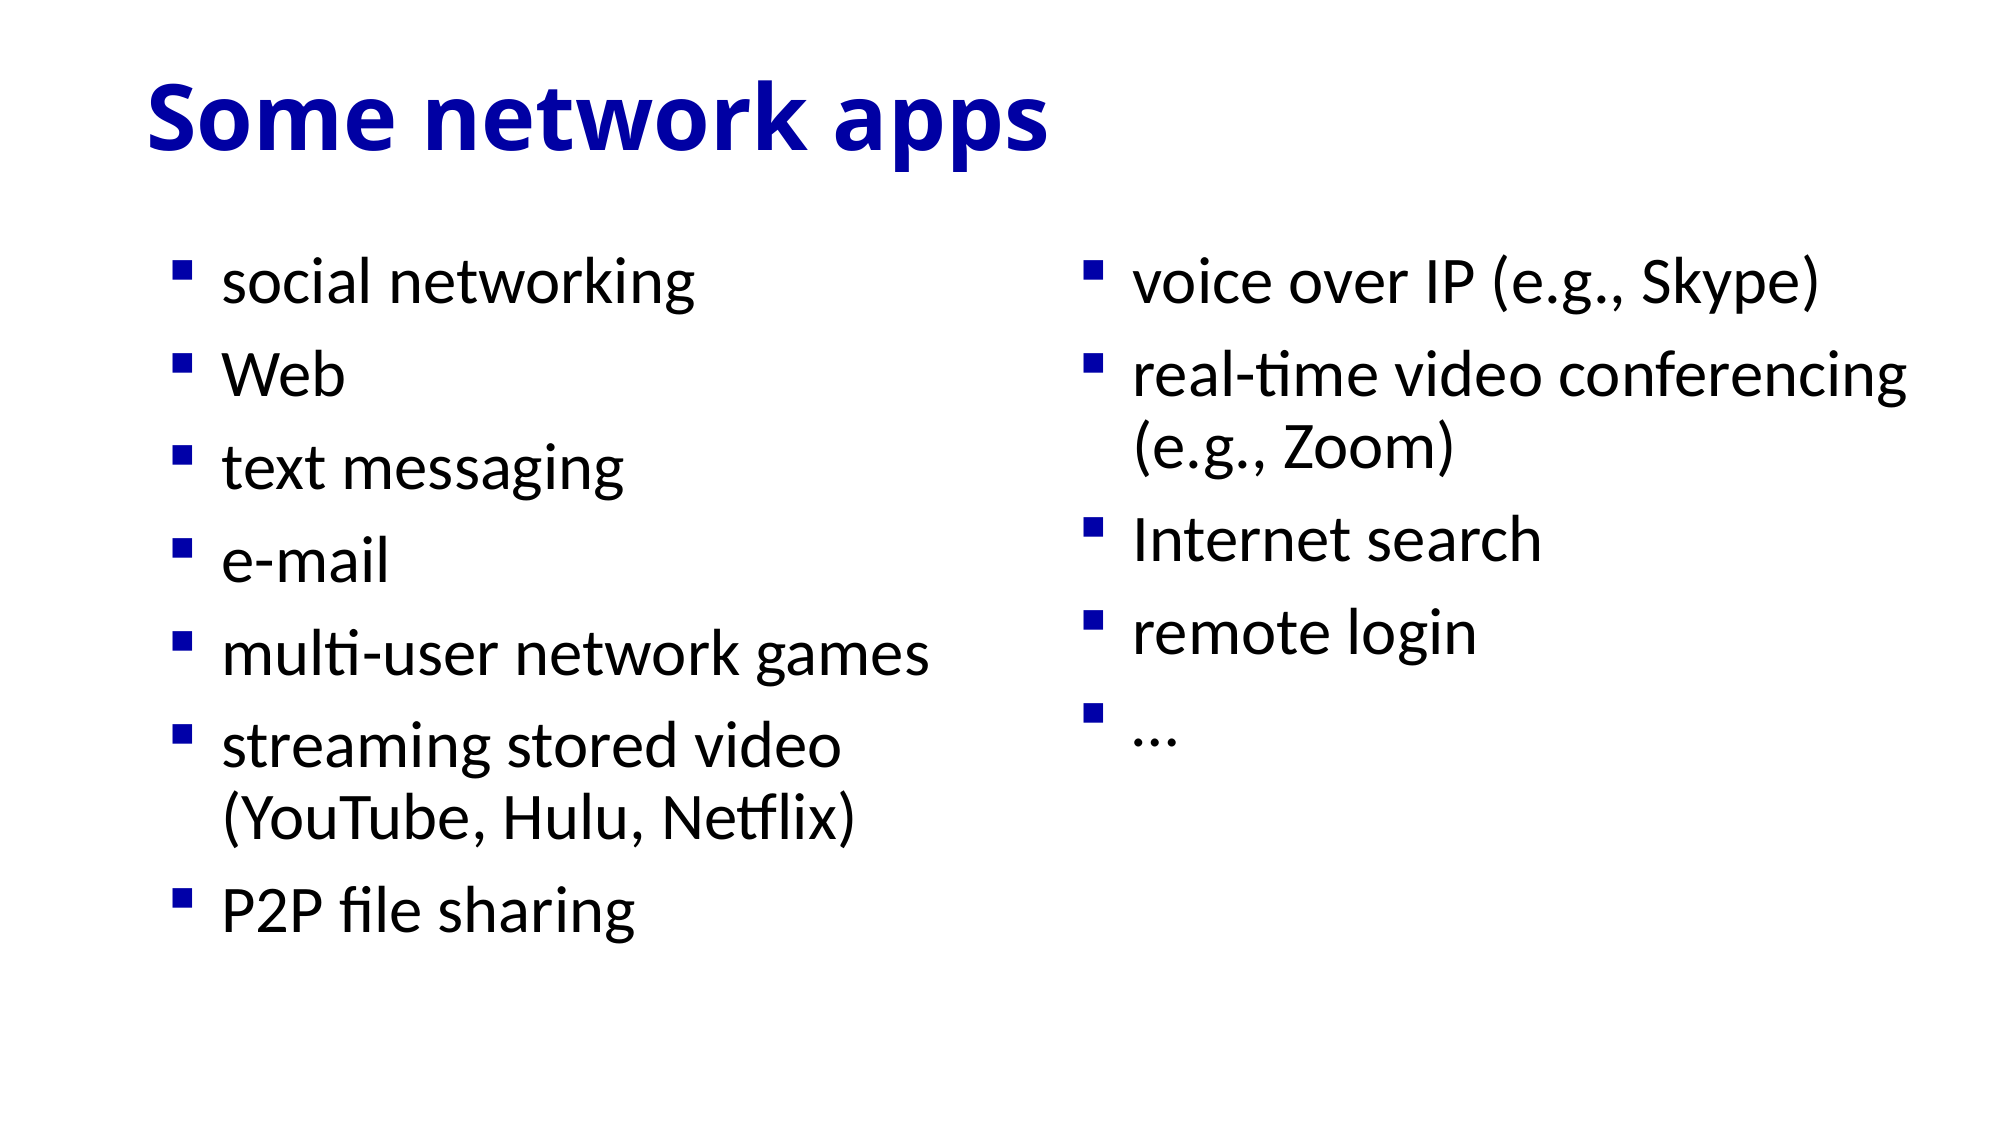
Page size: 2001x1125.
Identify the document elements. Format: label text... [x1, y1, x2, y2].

title Some network apps [131, 47, 1856, 195]
text_box social networking Web text messaging e-mail multi-user network games streaming stored video (YouTube, Hulu, Netflix) P2P file sharing [149, 238, 1021, 953]
text_box voice over IP (e.g., Skype) real-time video conferencing (e.g., Zoom) Internet search remote login … [1060, 238, 1932, 953]
